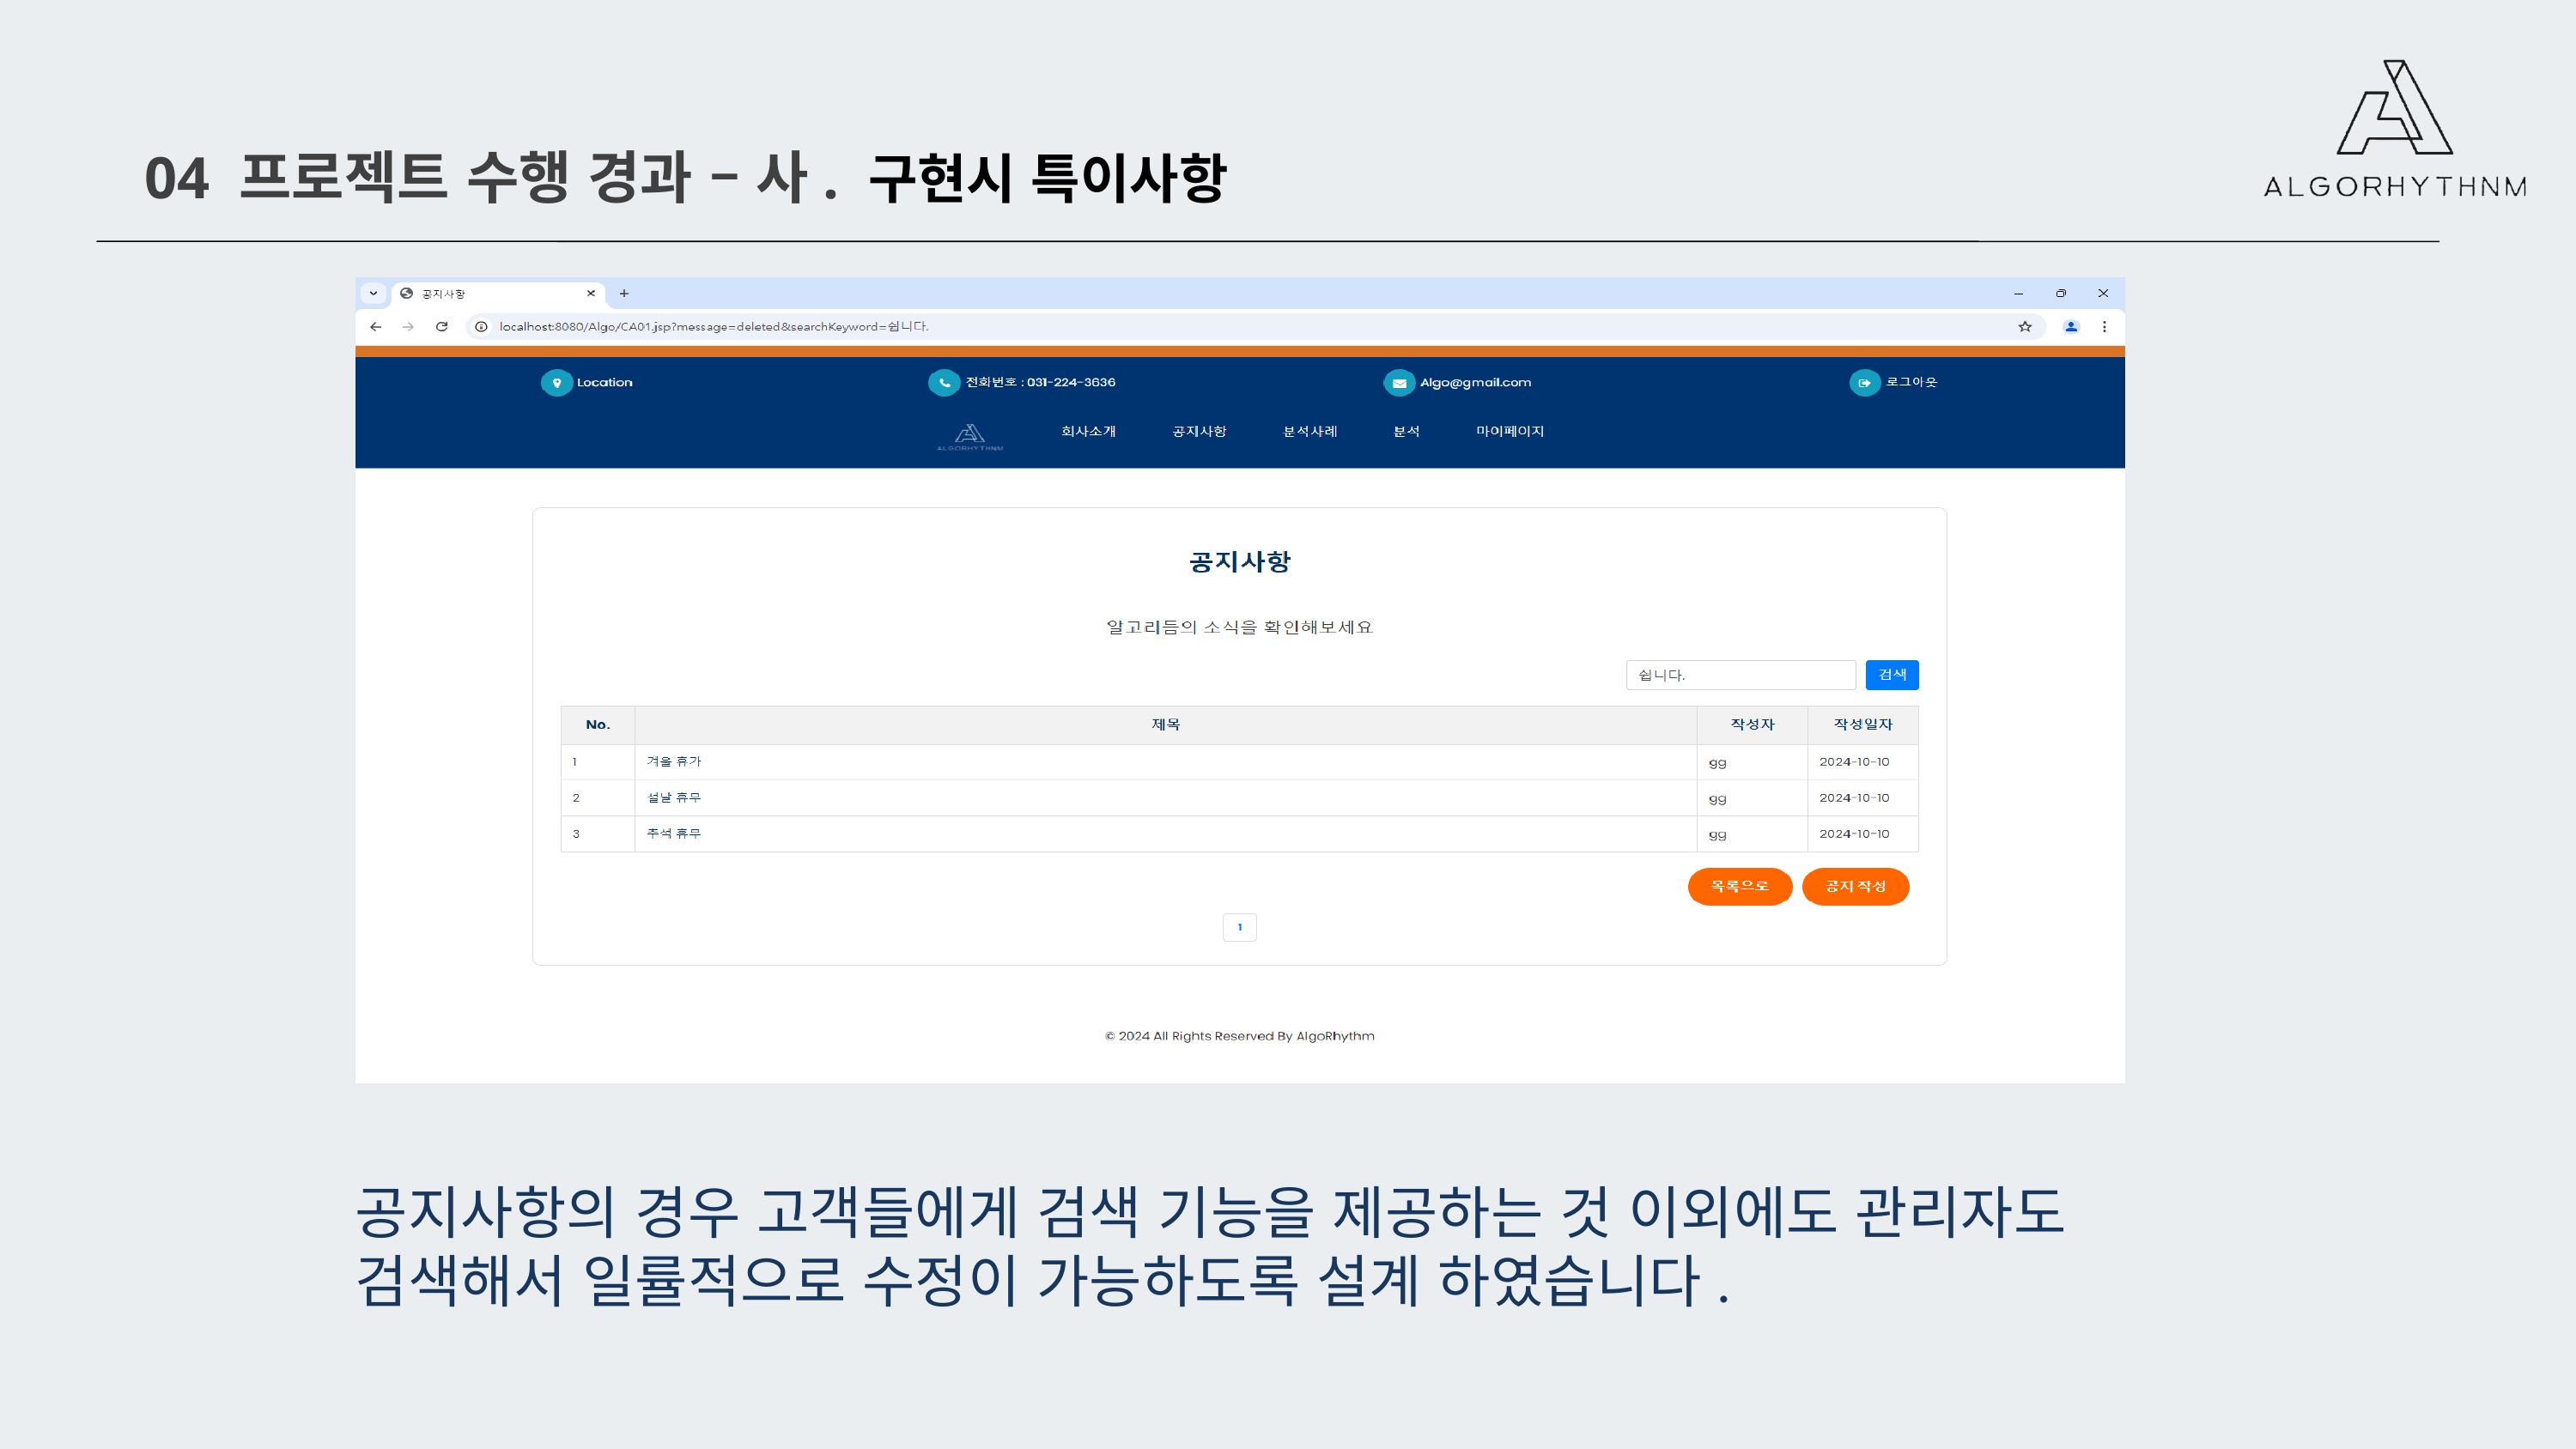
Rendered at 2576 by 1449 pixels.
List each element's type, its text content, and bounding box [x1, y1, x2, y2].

text_box 04 프로젝트 수행 경과 – 사. 구현시 특이사항 [144, 135, 1374, 211]
picture [355, 277, 2126, 1083]
text_box 공지사항의 경우 고객들에게 검색 기능을 제공하는 것 이외에도 관리자도 검색해서 일률적으로 수정이 가능하도록 설계 하였습니다. [343, 1170, 2168, 1321]
picture [2253, 58, 2539, 209]
